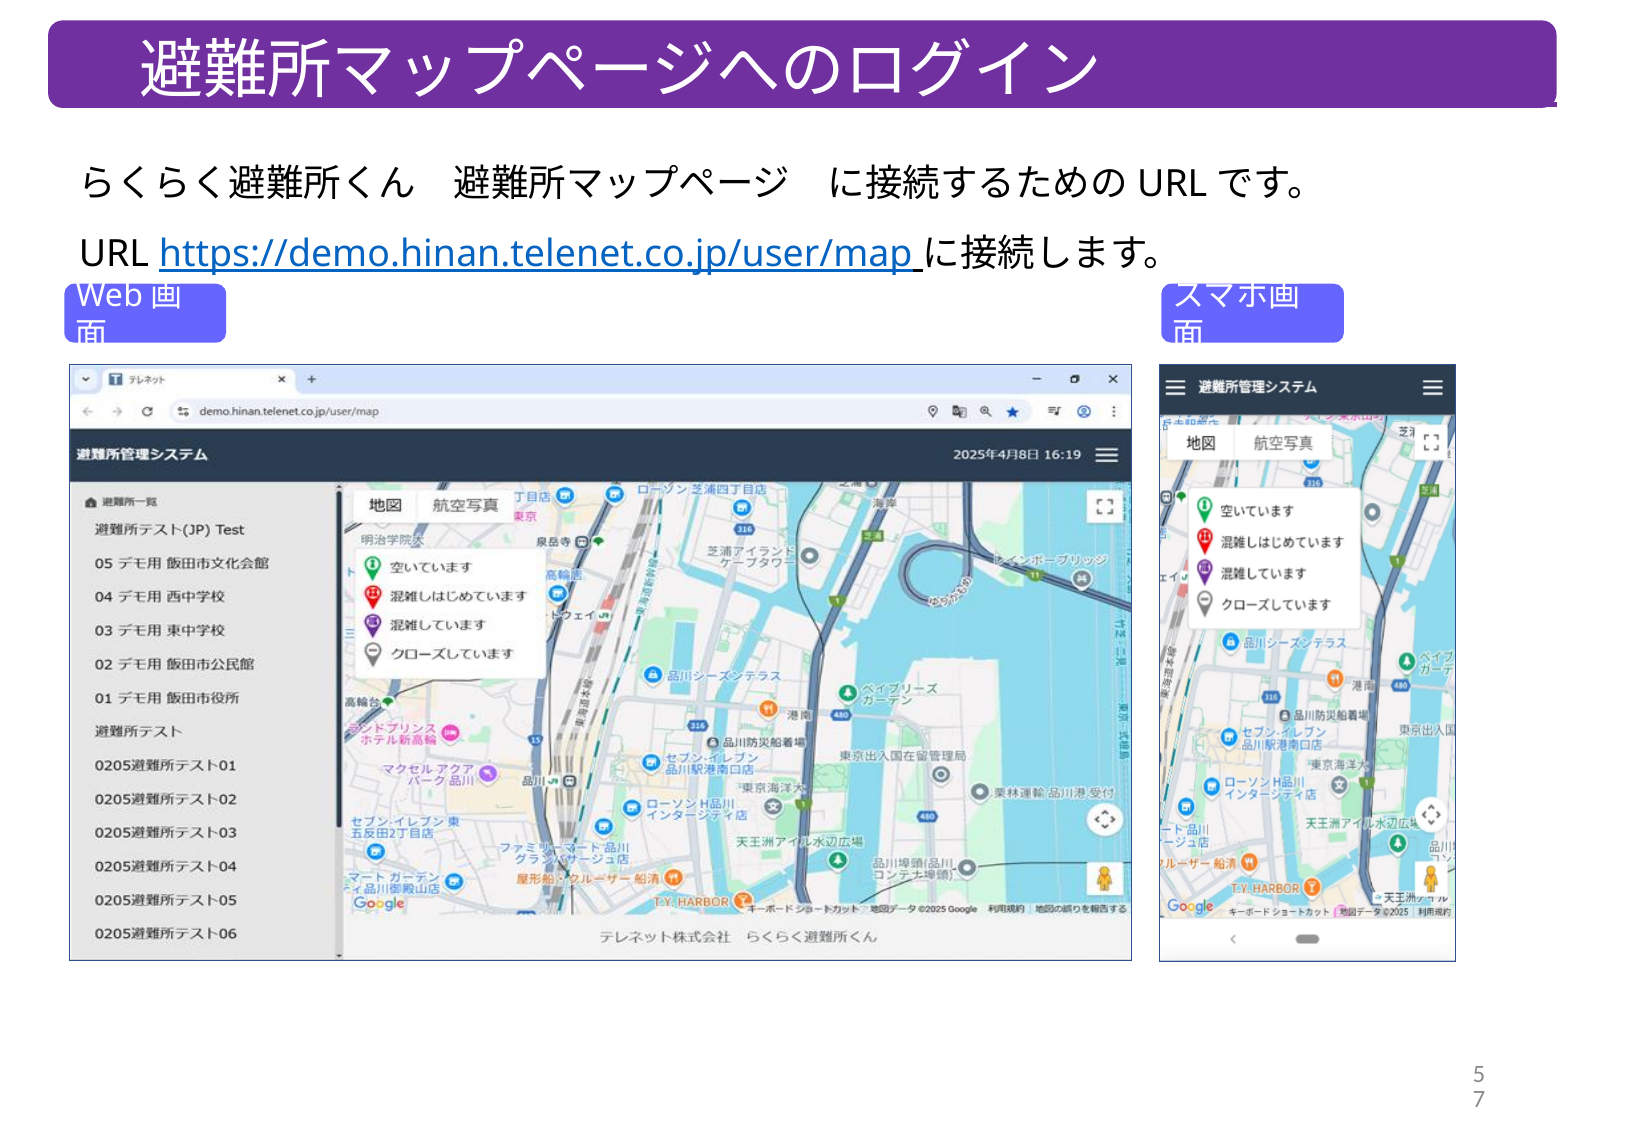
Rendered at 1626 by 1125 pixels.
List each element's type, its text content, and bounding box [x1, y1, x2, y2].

picture [69, 364, 1132, 961]
picture [1159, 364, 1456, 962]
text_box Web画面 [64, 283, 227, 343]
text_box らくらく避難所くん 避難所マップページ に接続するためのURLです。 URL https://demo.hinan.telenet.co.jp/user/map に接続します。 [78, 129, 1326, 287]
text_box スマホ画面 [1161, 283, 1344, 343]
title 避難所マップページへのログイン [123, 35, 1502, 107]
slide_number 56 [1457, 738, 1501, 1125]
